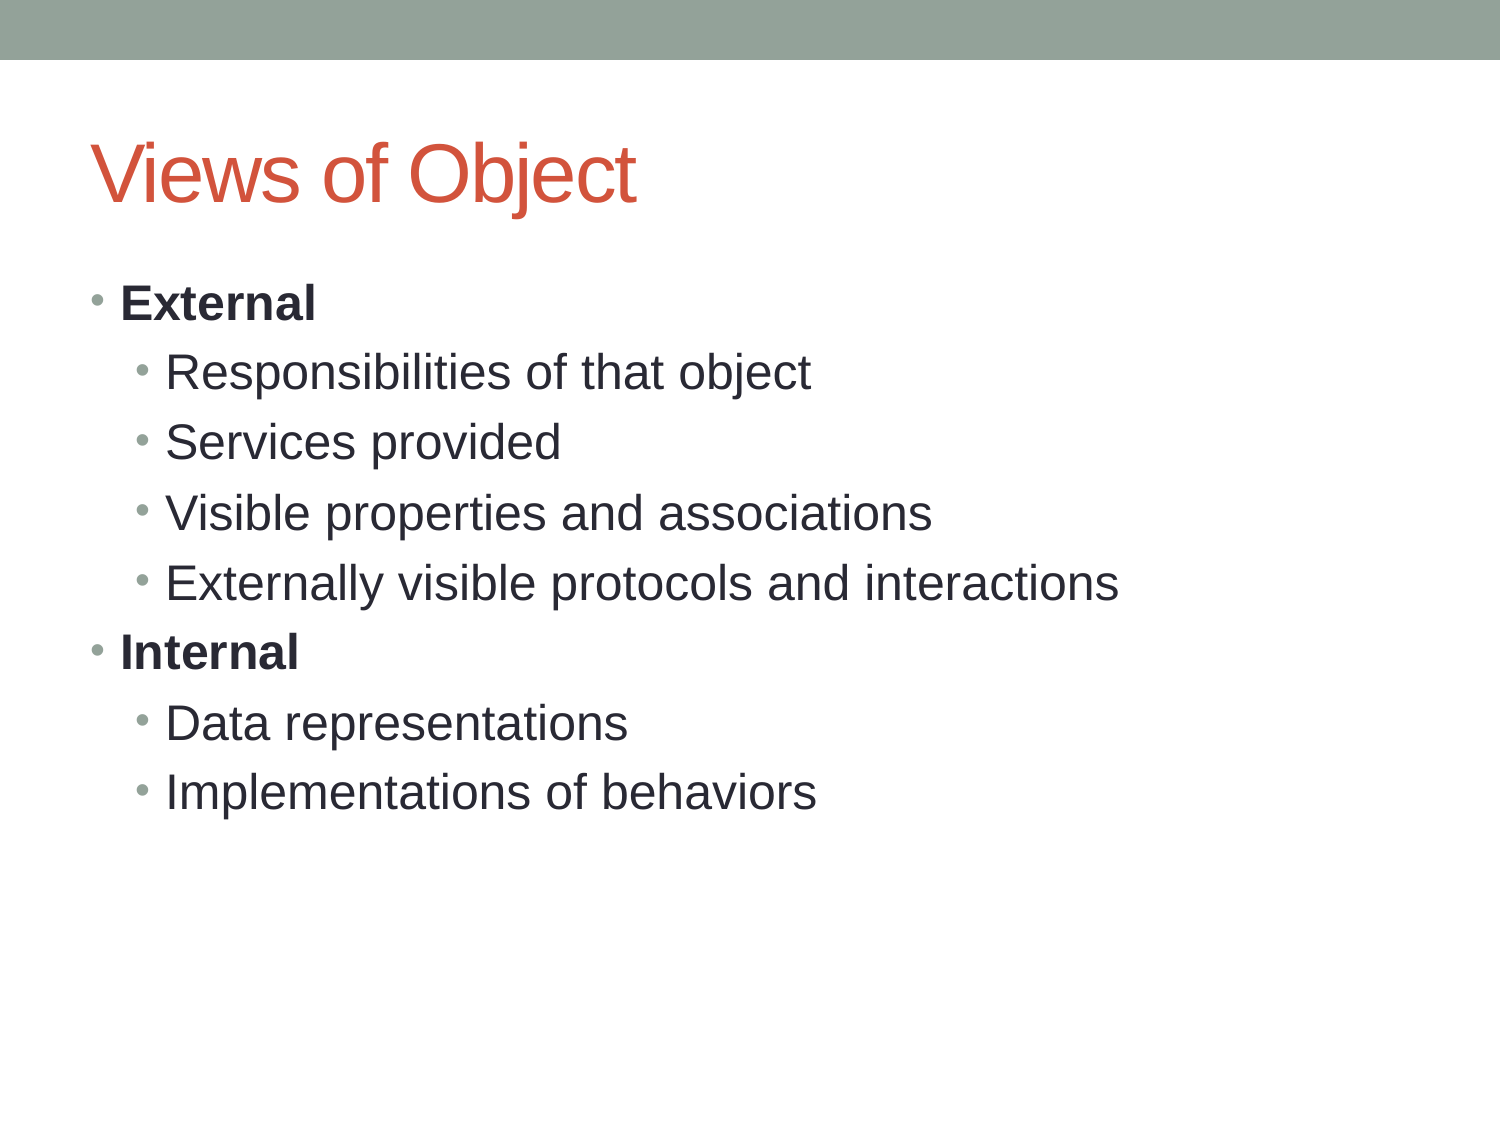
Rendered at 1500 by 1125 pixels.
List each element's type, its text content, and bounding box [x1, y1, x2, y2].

list External Responsibilities of that object Services provided Visible properties and associations Externally visible protocols and interactions Internal Data representations Implementations of behaviors [75, 262, 1425, 1063]
title Views of Object [75, 87, 1425, 250]
